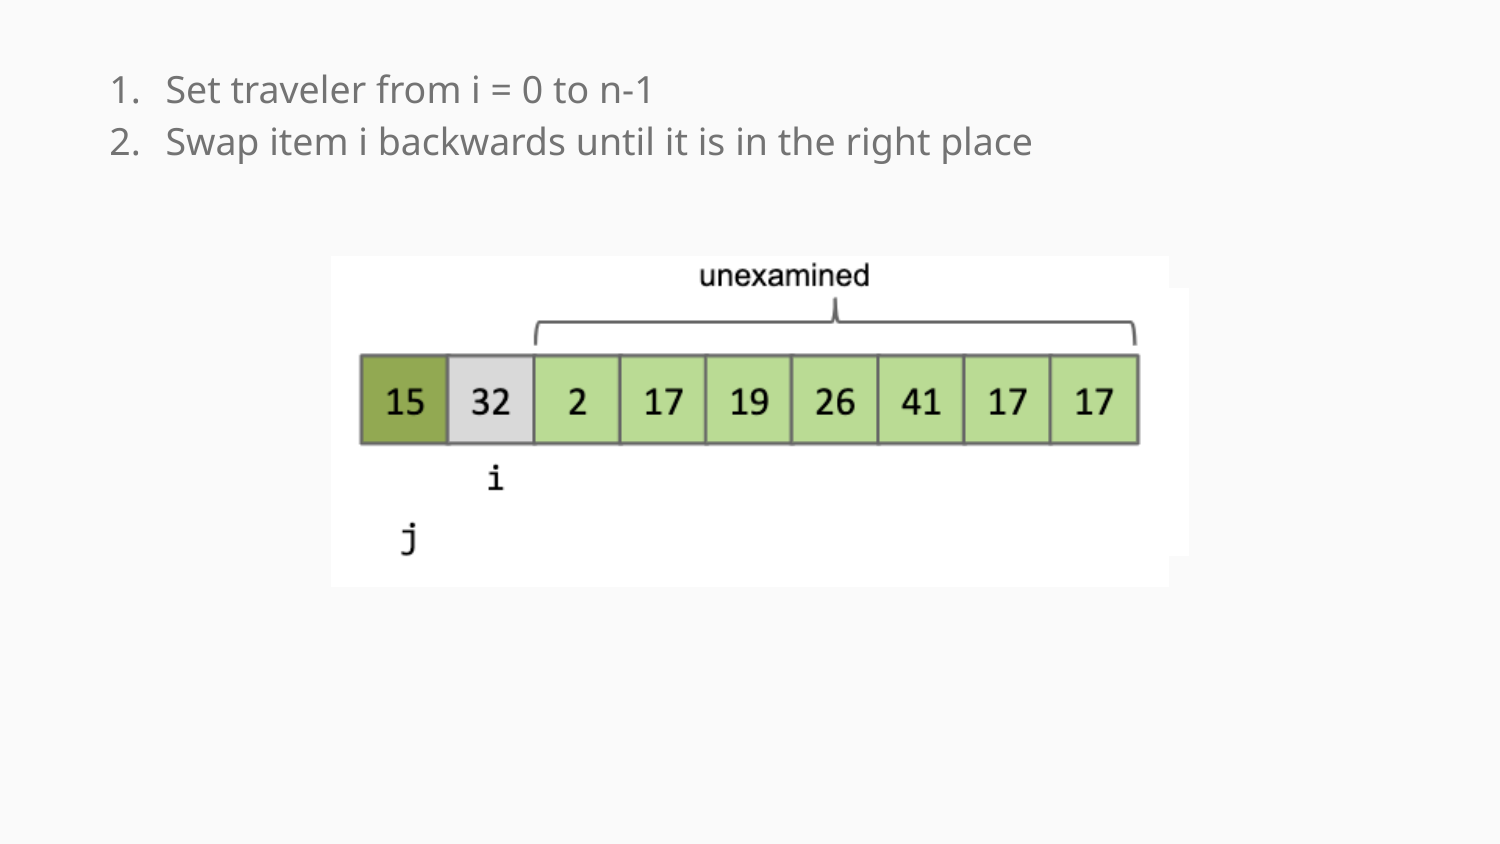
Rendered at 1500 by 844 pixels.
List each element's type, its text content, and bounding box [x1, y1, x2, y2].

picture [330, 256, 1189, 587]
list Set traveler from i = 0 to n-1 Swap item i backwards until it is in the right place [75, 44, 1425, 489]
